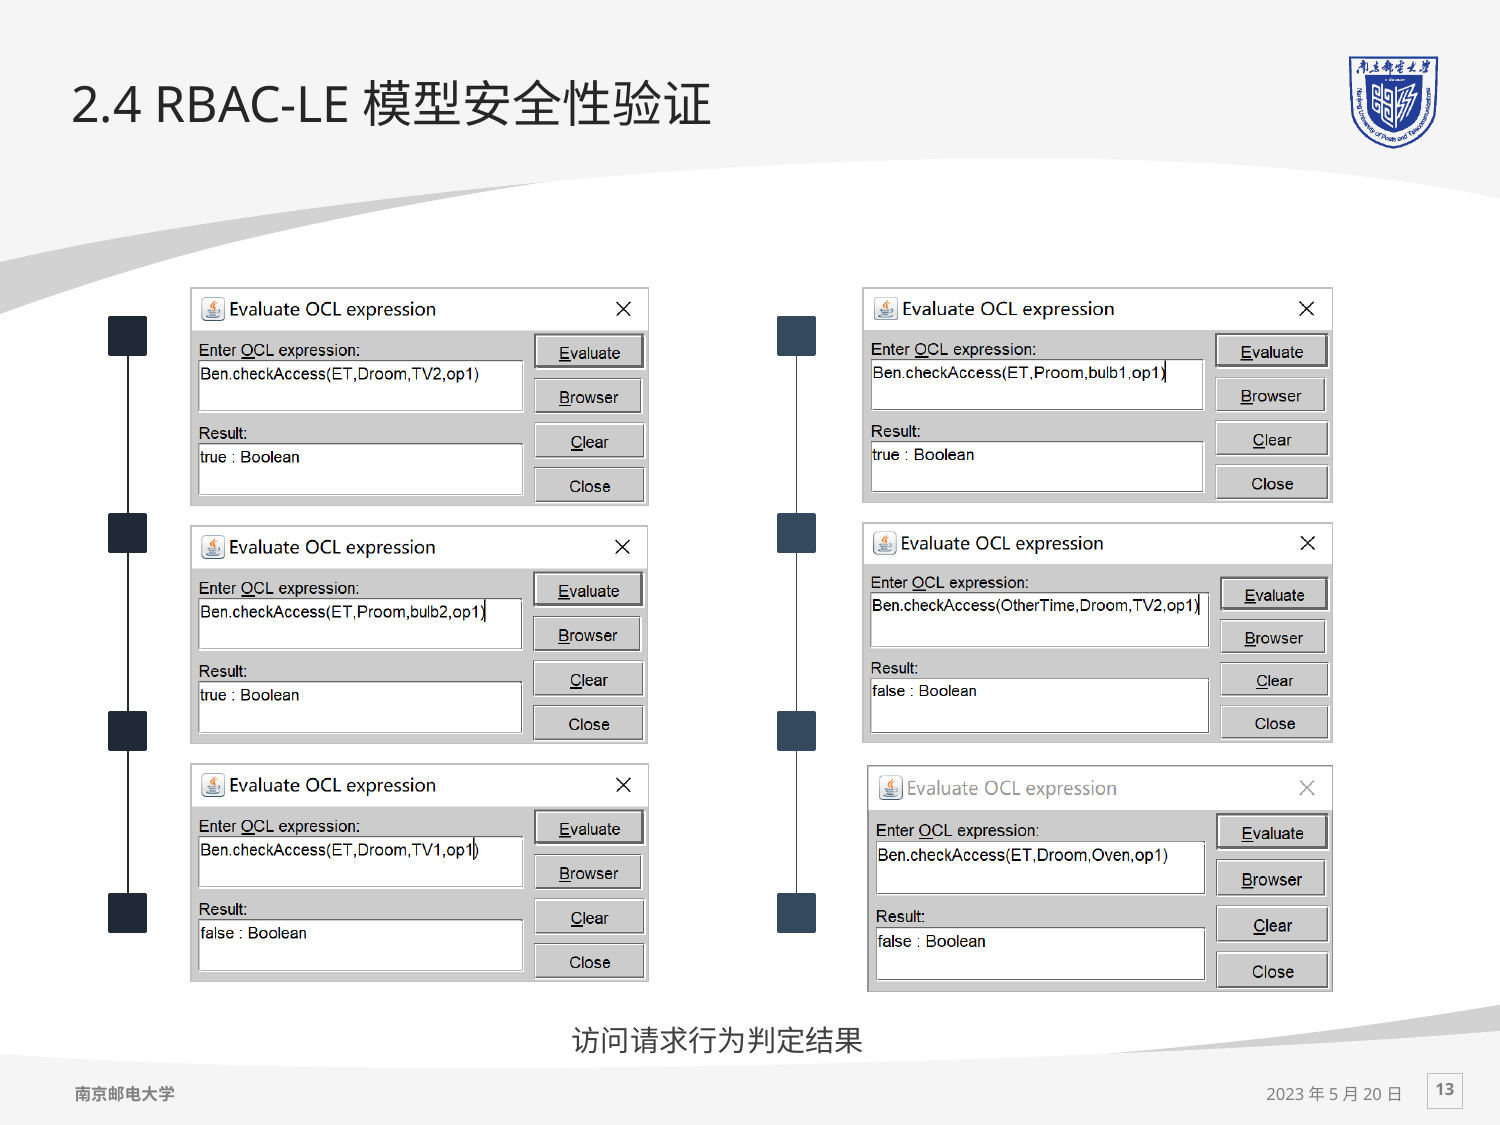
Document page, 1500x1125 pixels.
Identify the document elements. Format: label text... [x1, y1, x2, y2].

text_box [777, 316, 816, 356]
picture [867, 765, 1333, 992]
text_box [108, 893, 147, 933]
picture [862, 287, 1333, 503]
picture [862, 522, 1333, 743]
text_box [108, 316, 147, 356]
text_box [108, 711, 147, 751]
text_box [777, 711, 816, 751]
text_box [777, 513, 816, 553]
picture [190, 763, 649, 982]
title 2.4 RBAC-LE模型安全性验证 [59, 60, 1410, 149]
picture [190, 525, 648, 744]
picture [1343, 52, 1444, 152]
picture [190, 287, 649, 506]
text_box [777, 893, 816, 933]
text_box [108, 513, 147, 553]
text_box 访问请求行为判定结果 [463, 1006, 973, 1065]
